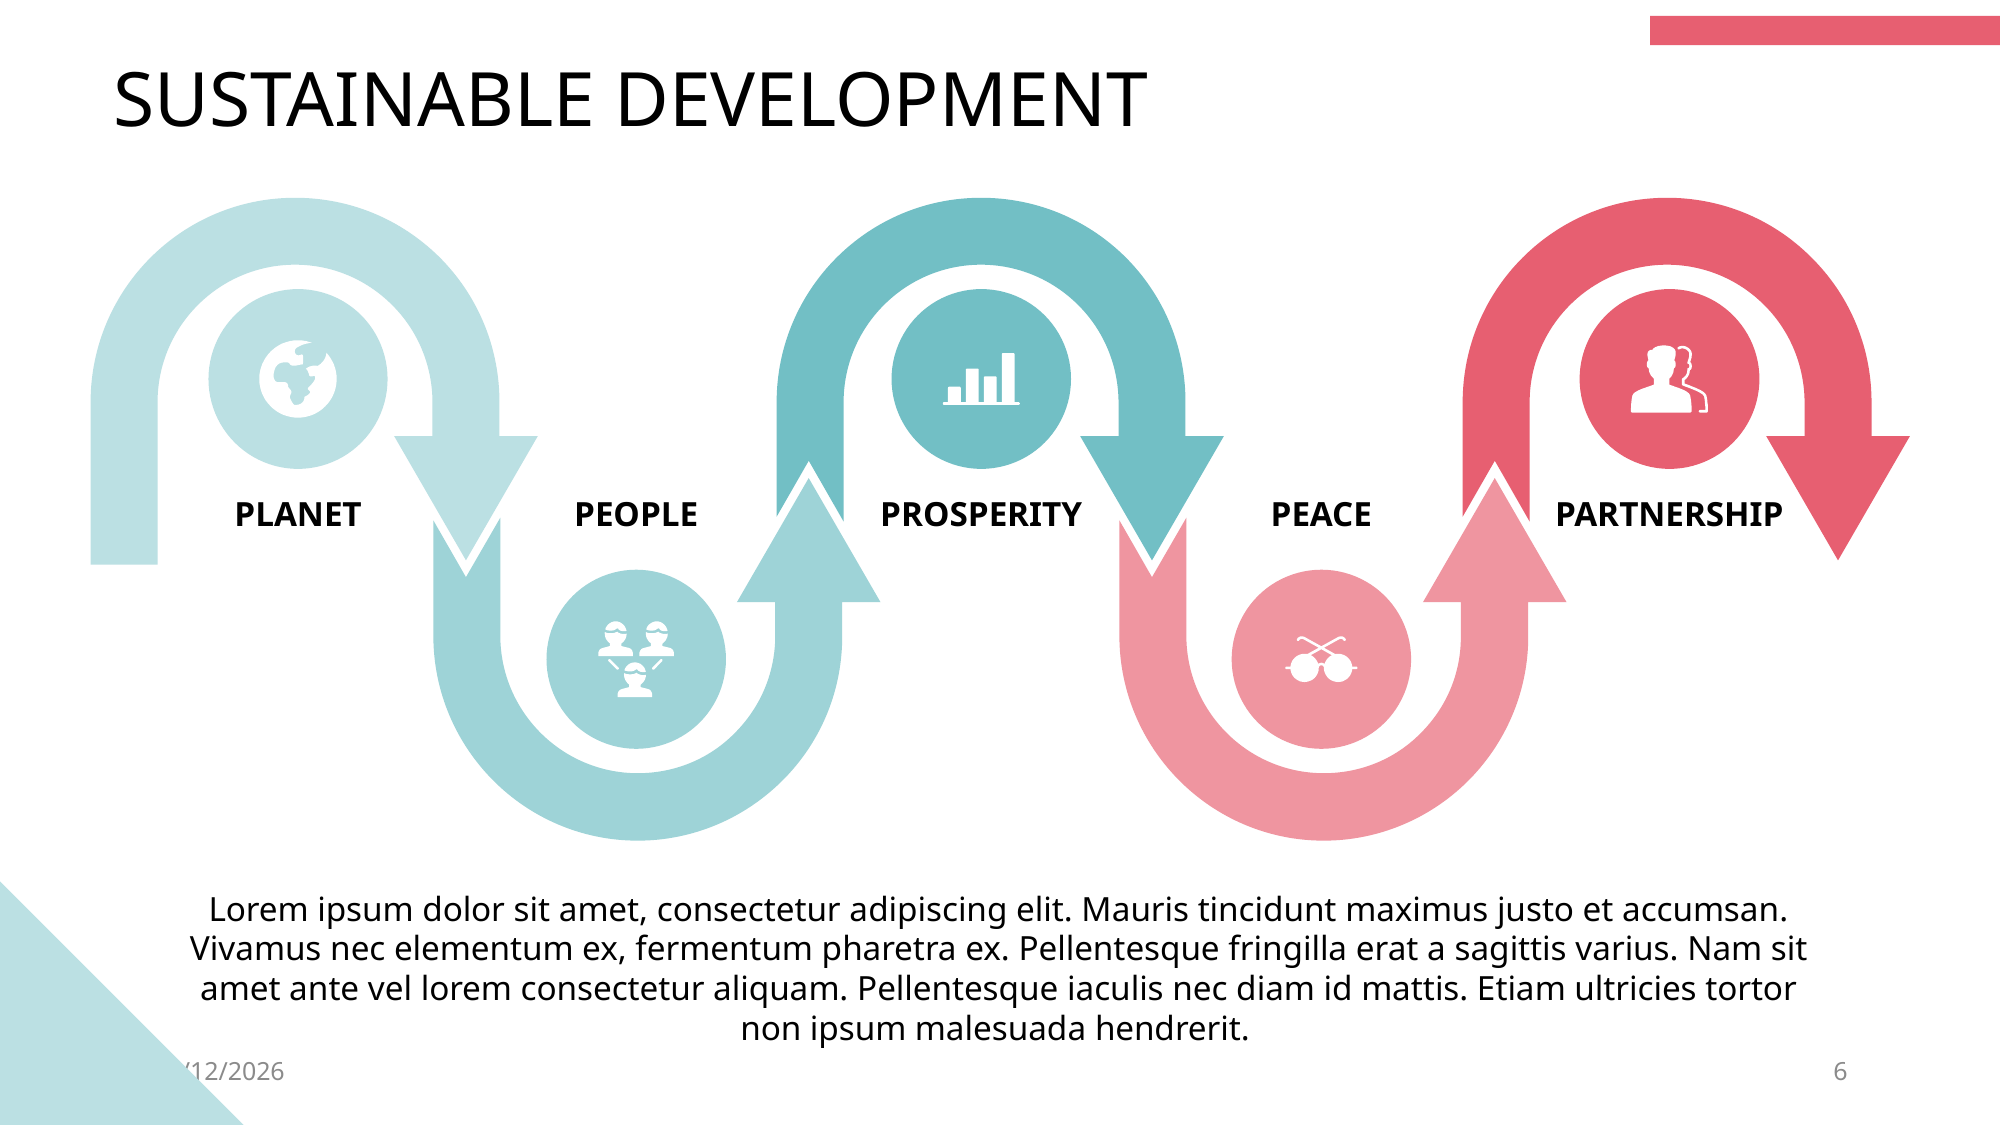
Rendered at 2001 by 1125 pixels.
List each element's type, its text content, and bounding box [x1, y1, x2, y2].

text_box Lorem ipsum dolor sit amet, consectetur adipiscing elit. Mauris tincidunt maximus justo et accumsan. Vivamus nec elementum ex, fermentum pharetra ex. Pellentesque fringilla erat a sagittis varius. Nam sit amet ante vel lorem consectetur aliquam. Pellentesque iaculis nec diam id mattis. Etiam ultricies tortor non ipsum malesuada hendrerit. [187, 887, 1813, 1048]
text_box [1649, 15, 2000, 46]
slide_number 6 [1412, 1042, 1863, 1103]
text_box [0, 879, 246, 1125]
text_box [90, 197, 1910, 841]
text_box SUSTAINABLE DEVELOPMENT [113, 51, 1887, 142]
slide_number 14-May-20 [137, 1042, 588, 1103]
